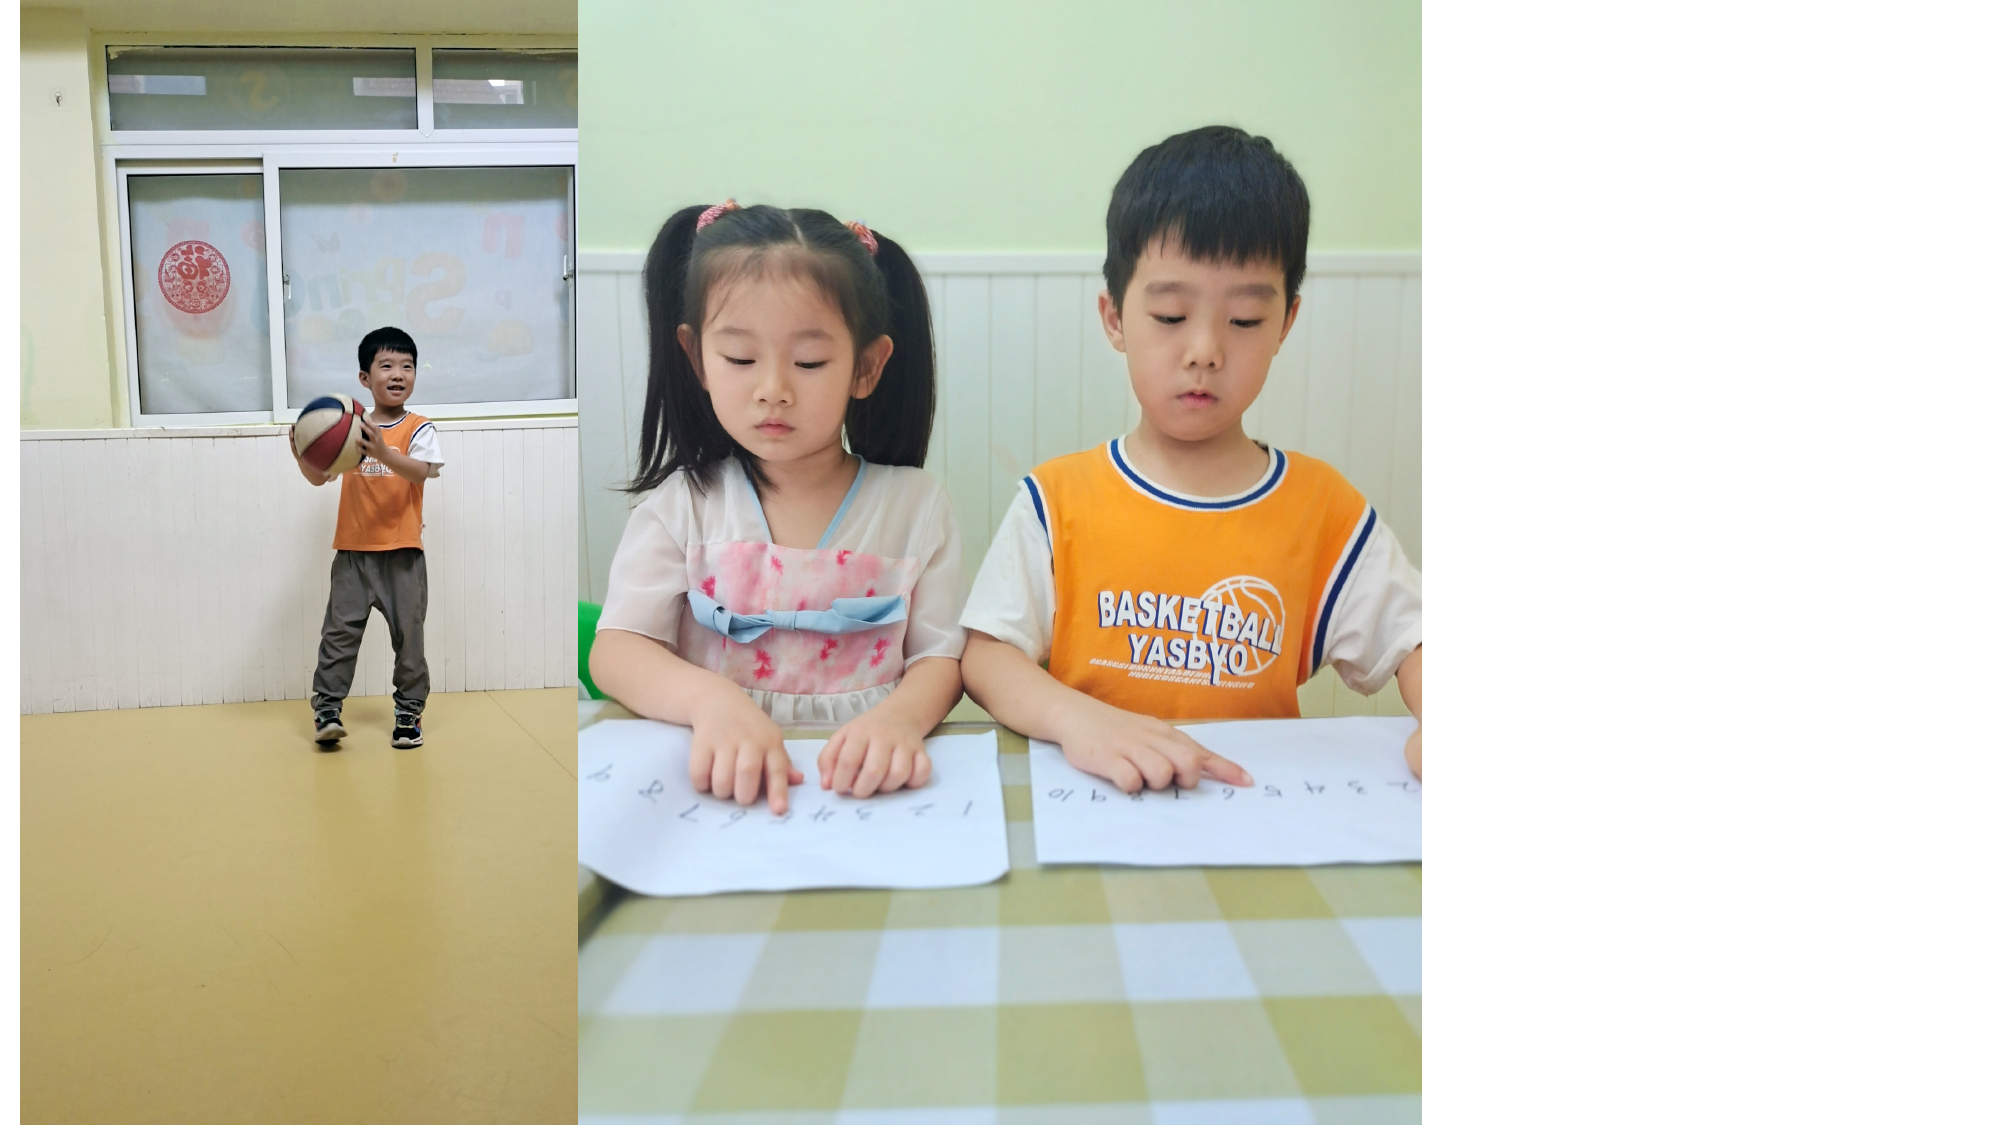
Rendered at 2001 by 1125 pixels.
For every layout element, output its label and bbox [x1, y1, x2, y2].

picture [20, 0, 1422, 1125]
